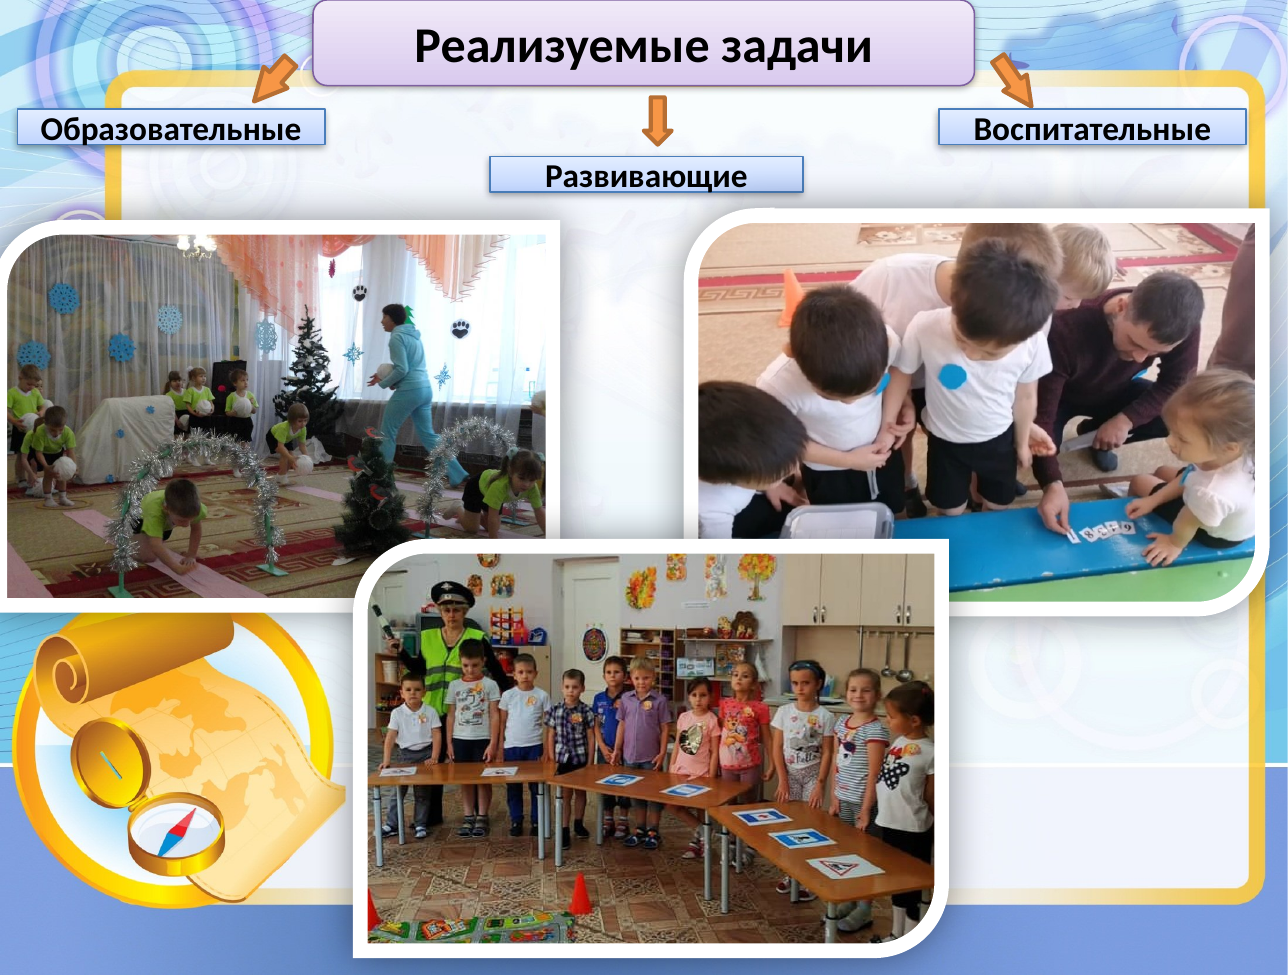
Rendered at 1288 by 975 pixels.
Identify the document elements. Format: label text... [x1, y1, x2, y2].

text_box [251, 53, 299, 104]
picture [0, 0, 1288, 975]
text_box [990, 52, 1034, 107]
text_box Образовательные [17, 108, 326, 145]
text_box Воспитательные [938, 108, 1247, 145]
text_box Развивающие [489, 156, 804, 193]
text_box [641, 95, 674, 147]
text_box Реализуемые задачи [312, 0, 976, 87]
